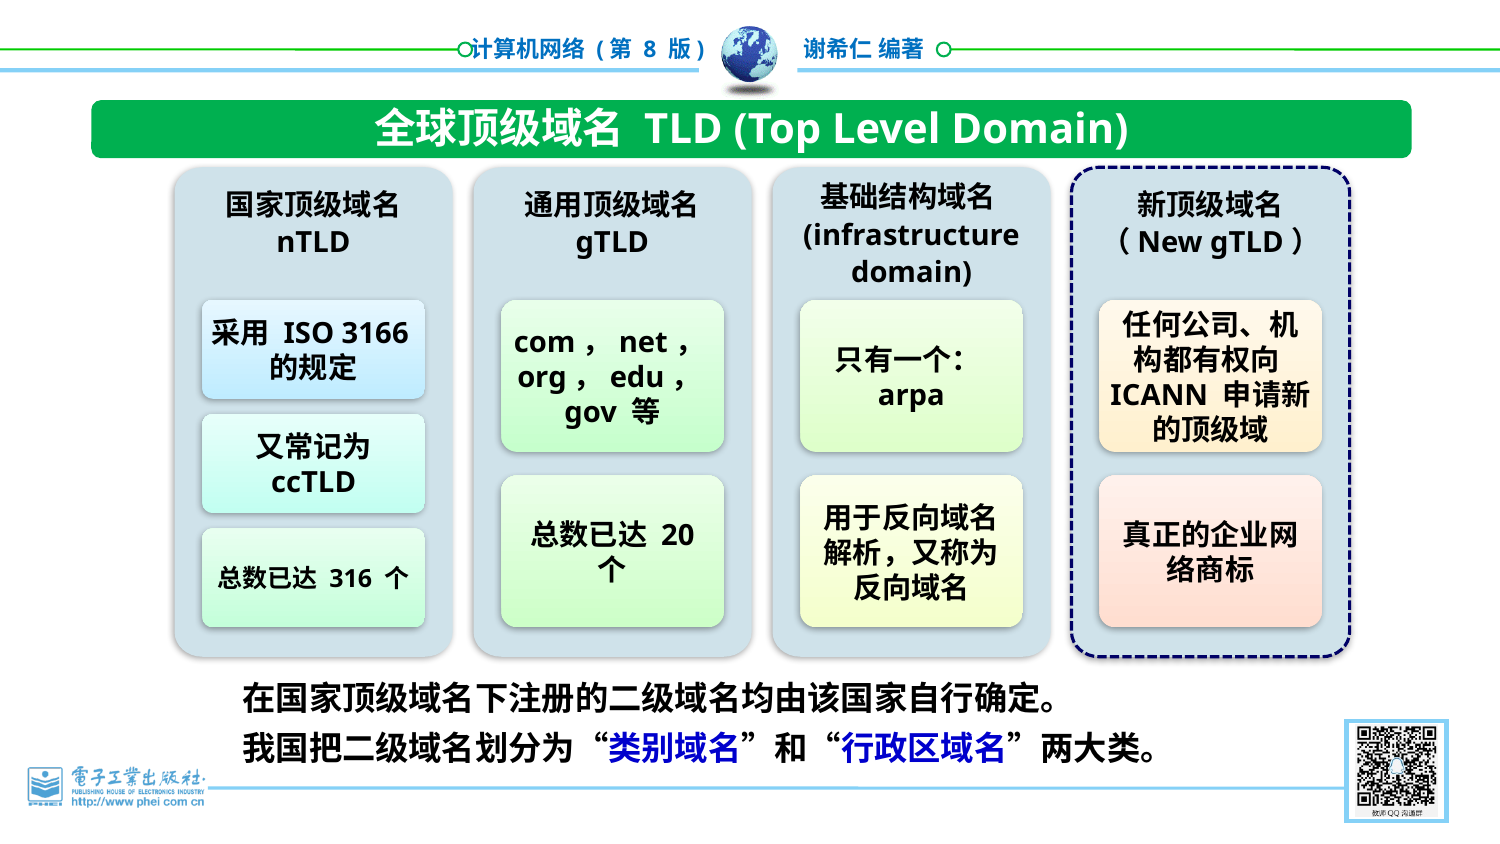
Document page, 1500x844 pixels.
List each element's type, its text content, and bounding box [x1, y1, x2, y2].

picture [23, 764, 208, 809]
text_box 在国家顶级域名下注册的二级域名均由该国家自行确定。 我国把二级域名划分为“类别域名”和“行政区域名”两大类。 [228, 659, 1311, 775]
text_box 全球顶级域名 TLD (Top Level Domain) [359, 94, 1144, 160]
picture [719, 24, 779, 94]
text_box [1144, 100, 1412, 159]
text_box [91, 100, 359, 159]
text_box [174, 166, 1051, 657]
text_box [1071, 166, 1350, 657]
picture [1355, 724, 1438, 817]
